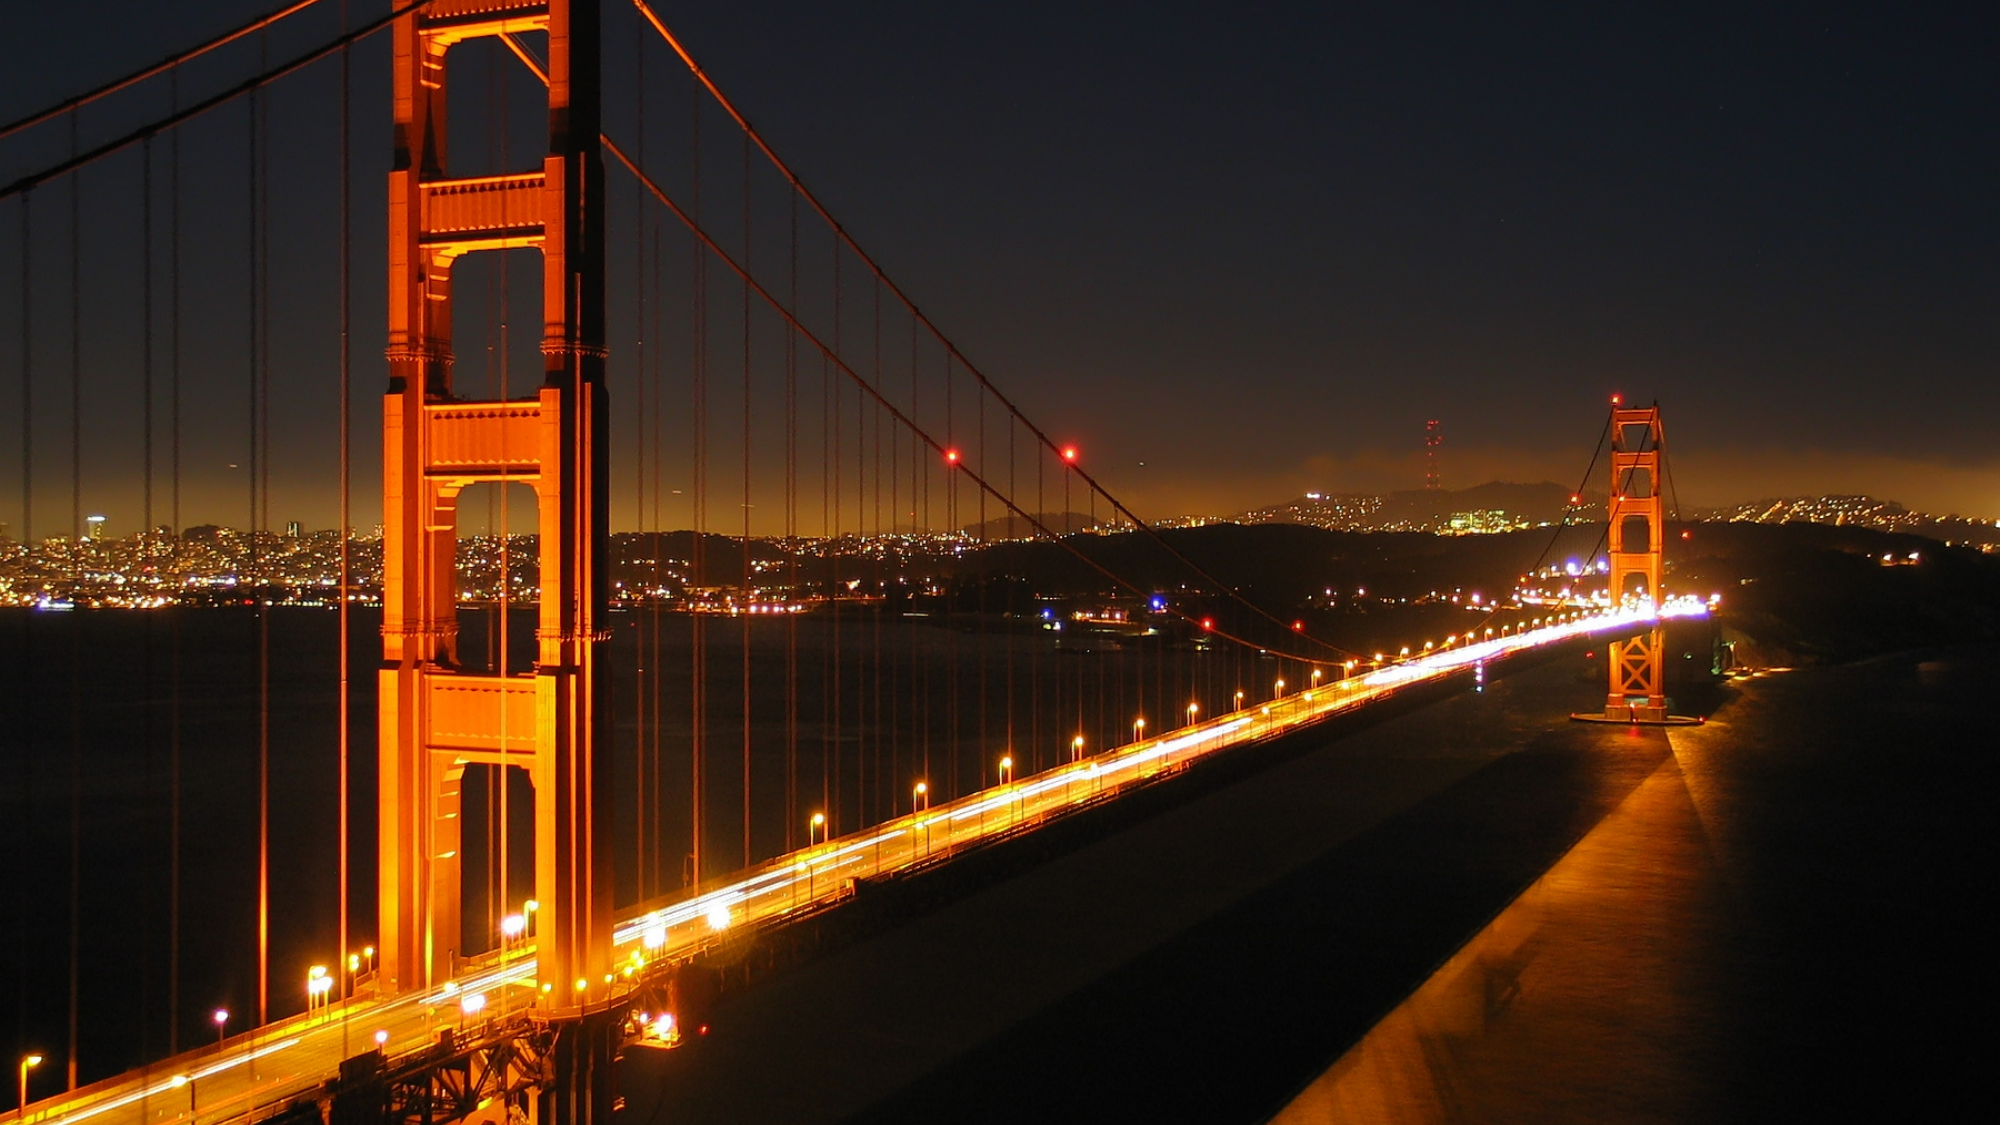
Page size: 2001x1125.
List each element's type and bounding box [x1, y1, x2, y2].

list [0, 0, 2000, 1125]
